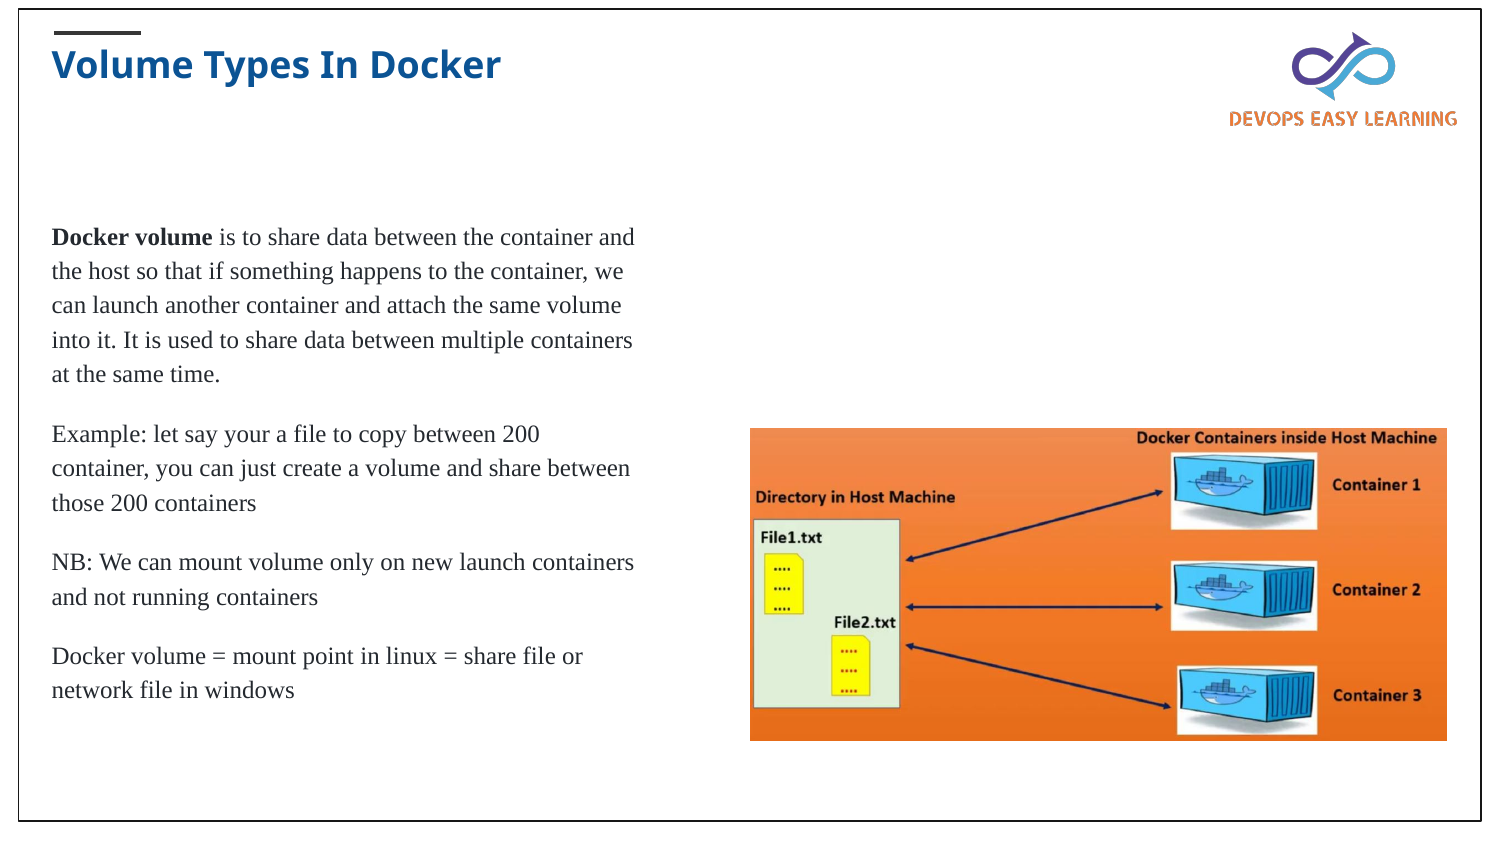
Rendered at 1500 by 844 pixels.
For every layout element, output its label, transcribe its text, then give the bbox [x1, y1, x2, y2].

picture [749, 428, 1447, 741]
text_box Docker volume is to share data between the container and the host so that if something happens to the container, we can launch another container and attach the same volume into it. It is used to share data between multiple containers at the same time. Example: let say your a file to copy between 200 container, you can just create a volume and share between those 200 containers NB: We can mount volume only on new launch containers and not running containers Docker volume = mount point in linux = share file or network file in windows [36, 200, 657, 719]
text_box Volume Types In Docker [36, 33, 1214, 94]
text_box [18, 8, 1482, 822]
picture [1219, 21, 1469, 147]
